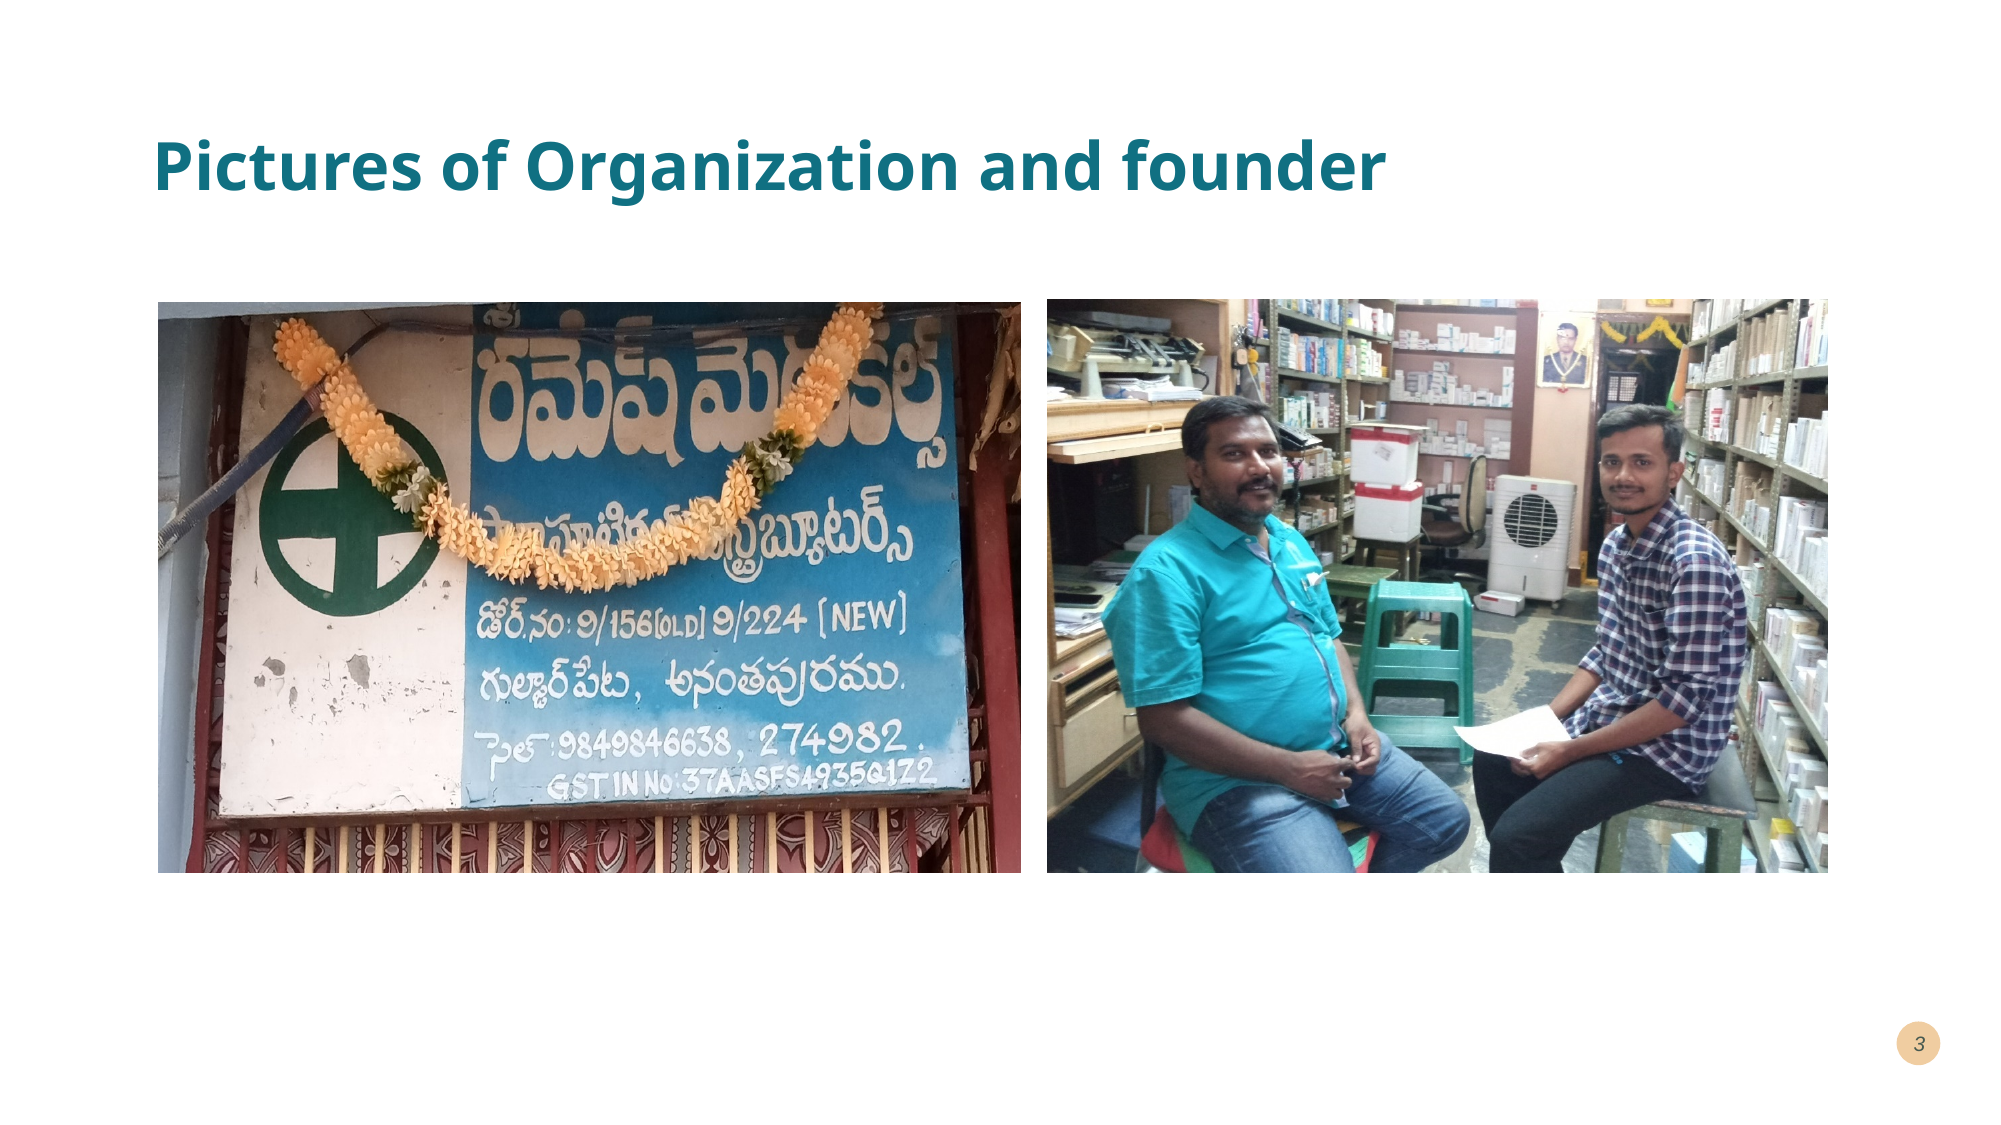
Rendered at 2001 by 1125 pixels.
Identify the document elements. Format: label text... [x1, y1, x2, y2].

picture [1047, 299, 1828, 873]
list [137, 299, 1863, 1014]
picture [158, 299, 1021, 873]
title Pictures of Organization and founder [137, 59, 1863, 278]
slide_number 3 [1881, 1012, 1940, 1073]
